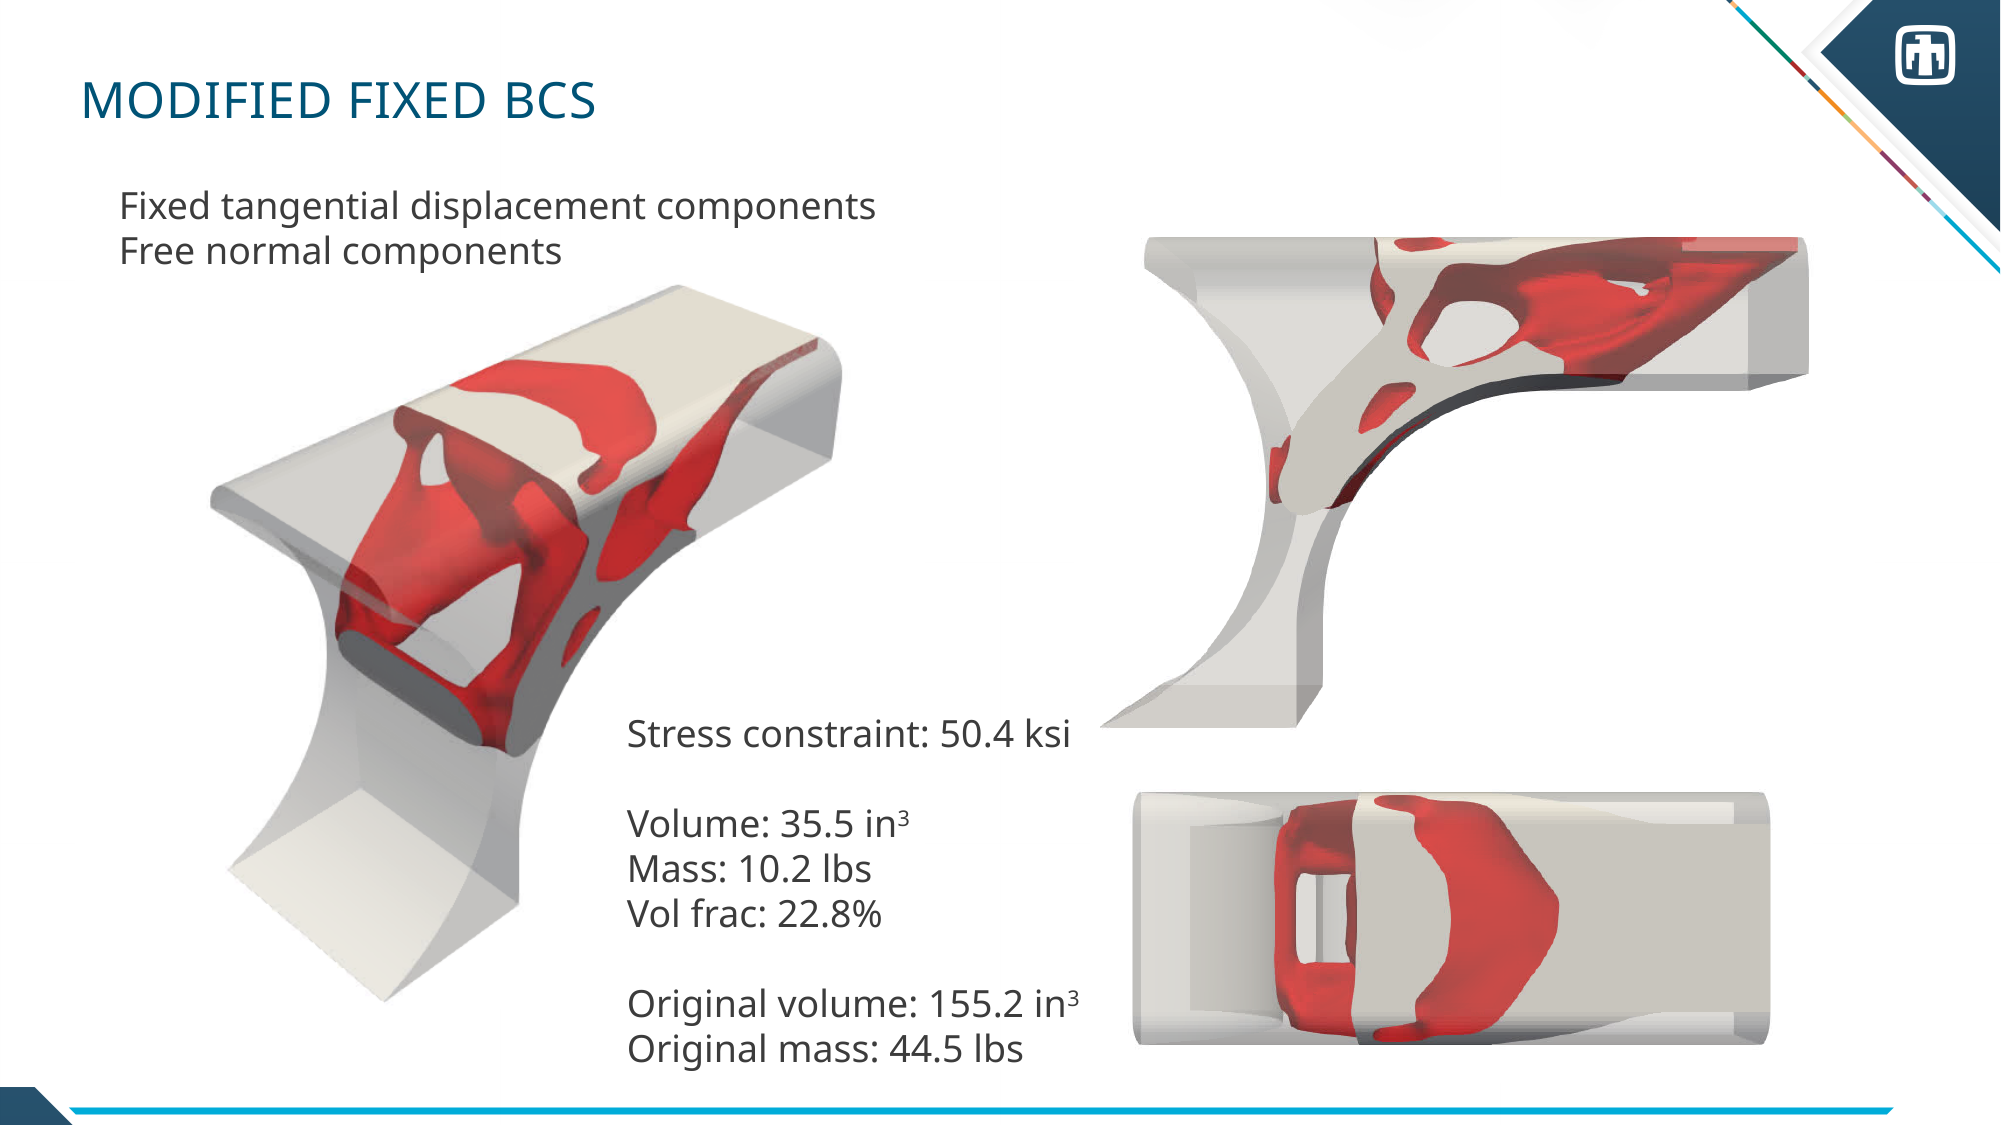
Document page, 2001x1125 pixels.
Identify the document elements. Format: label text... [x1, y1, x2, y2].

picture [0, 0, 2001, 1125]
text_box Fixed tangential displacement components Free normal components [104, 174, 893, 258]
title Modified fixed BCs [80, 38, 1737, 166]
text_box Stress constraint: 50.4 ksi Volume: 35.5 in3 Mass: 10.2 lbs Vol frac: 22.8% Original volume: 155.2 in3 Original mass: 44.5 lbs [612, 703, 1090, 1078]
